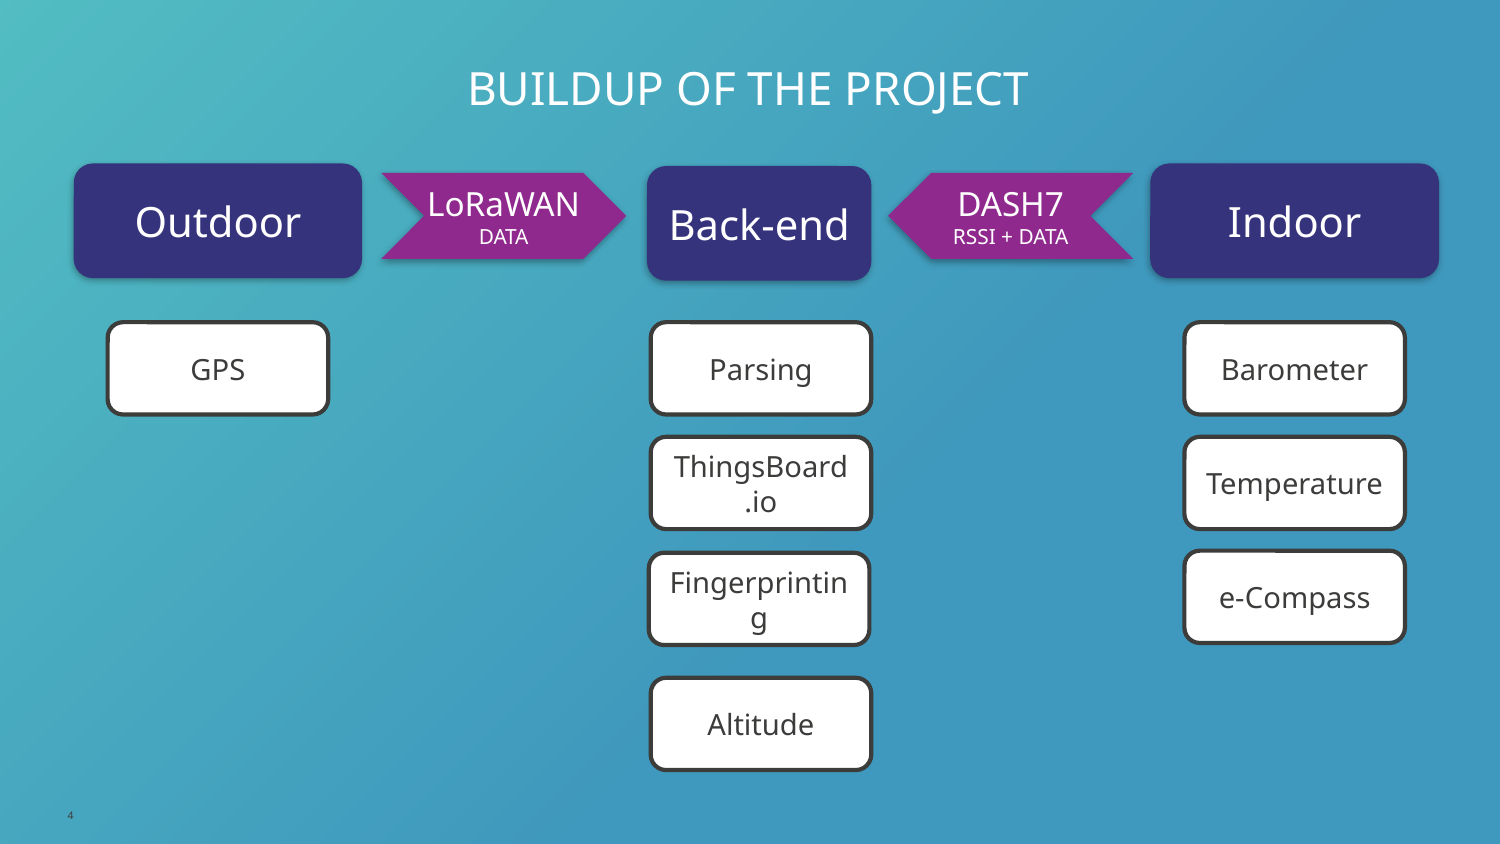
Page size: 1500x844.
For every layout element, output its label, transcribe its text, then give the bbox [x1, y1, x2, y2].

text_box Fingerprinting [646, 550, 872, 648]
title Buildup of the project [23, 51, 1474, 122]
text_box e-Compass [1182, 548, 1408, 646]
text_box Temperature [1182, 434, 1408, 532]
text_box Altitude [648, 675, 874, 773]
text_box Barometer [1182, 320, 1408, 417]
text_box Parsing [648, 320, 874, 417]
text_box Back-end [646, 165, 873, 282]
slide_number 4 [0, 802, 142, 831]
text_box DASH7 RSSI + DATA [887, 172, 1134, 260]
text_box Outdoor [72, 162, 363, 279]
text_box ThingsBoard.io [648, 434, 874, 532]
text_box Indoor [1149, 162, 1440, 279]
text_box GPS [105, 320, 331, 417]
text_box LoRaWAN data [380, 172, 627, 260]
